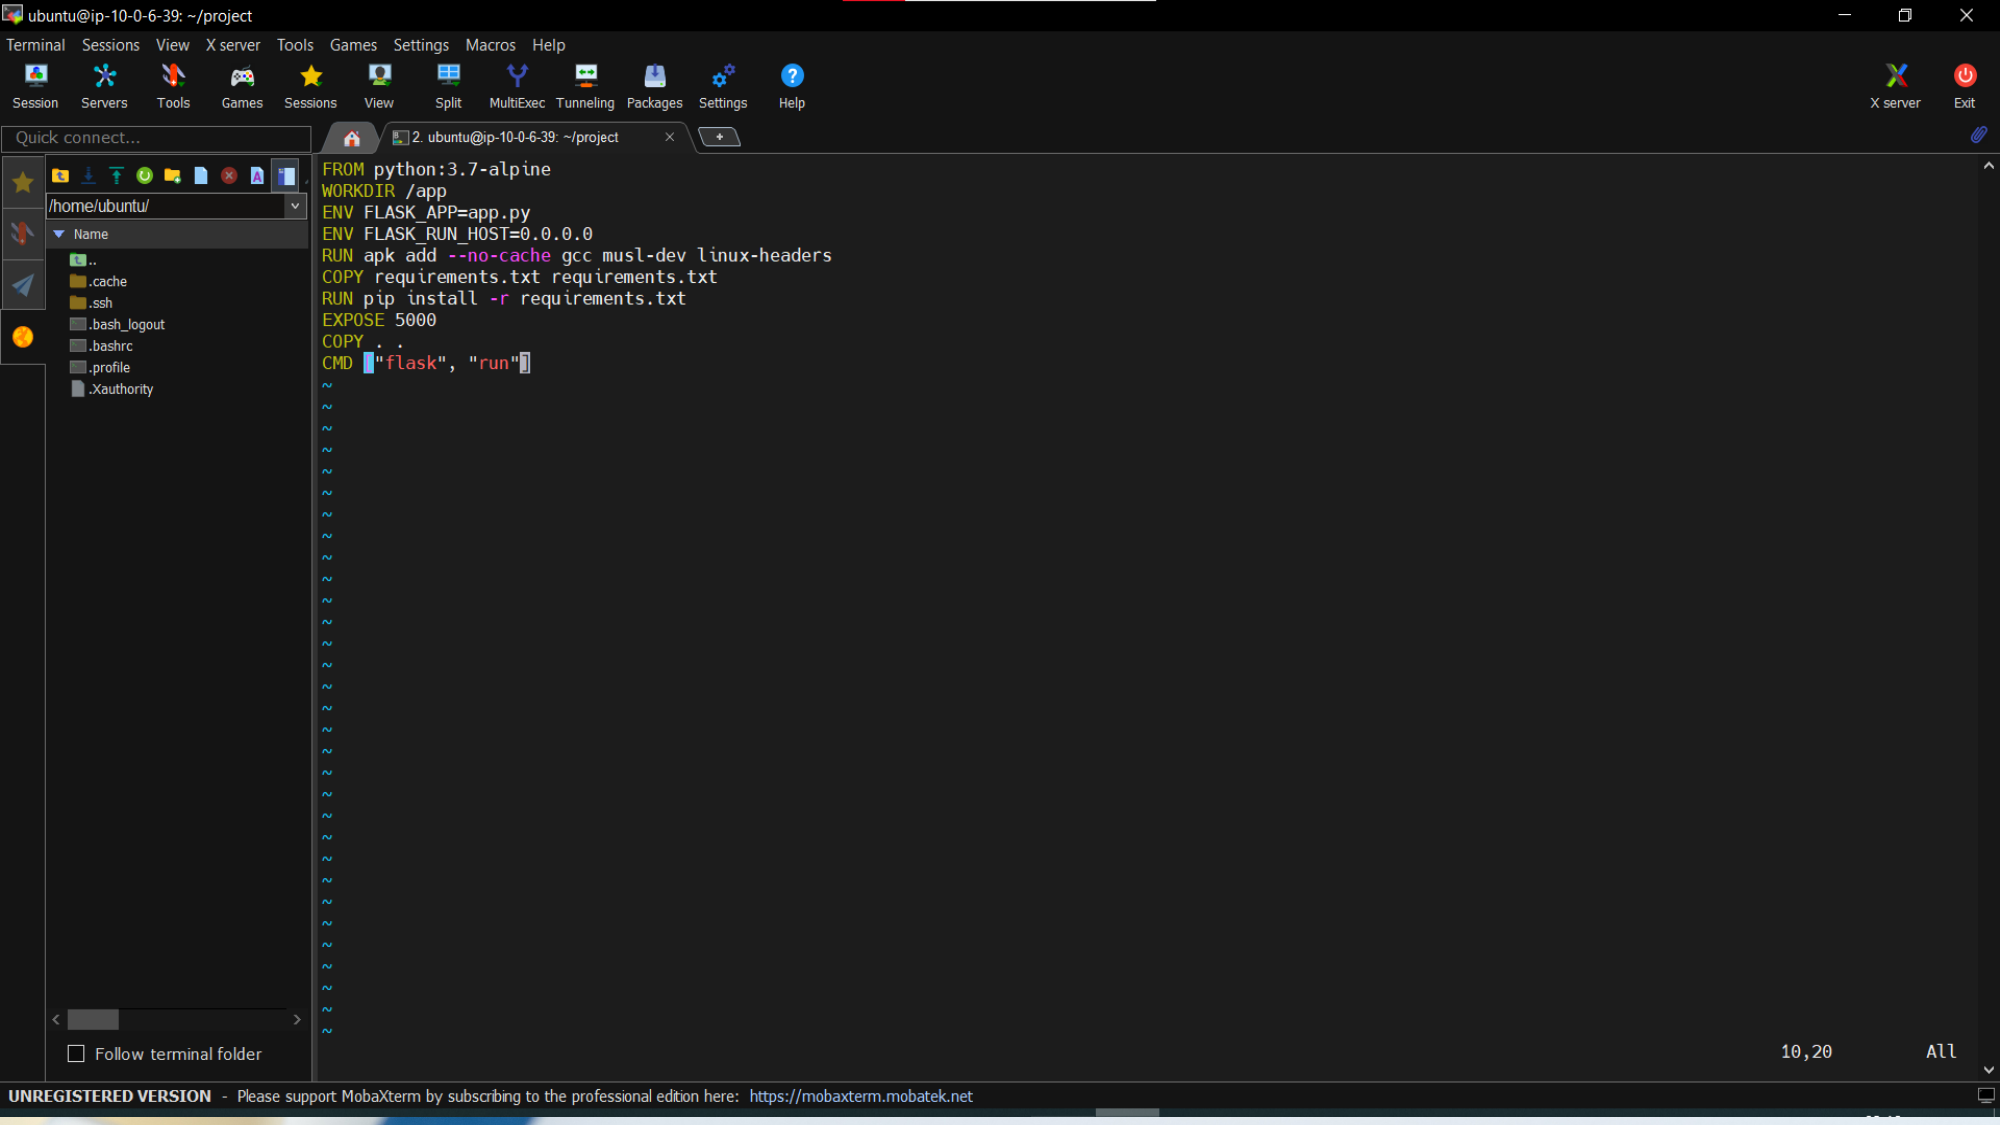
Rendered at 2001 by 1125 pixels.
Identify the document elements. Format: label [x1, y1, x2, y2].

picture [0, 0, 2000, 1117]
text_box [0, 1117, 2000, 1125]
